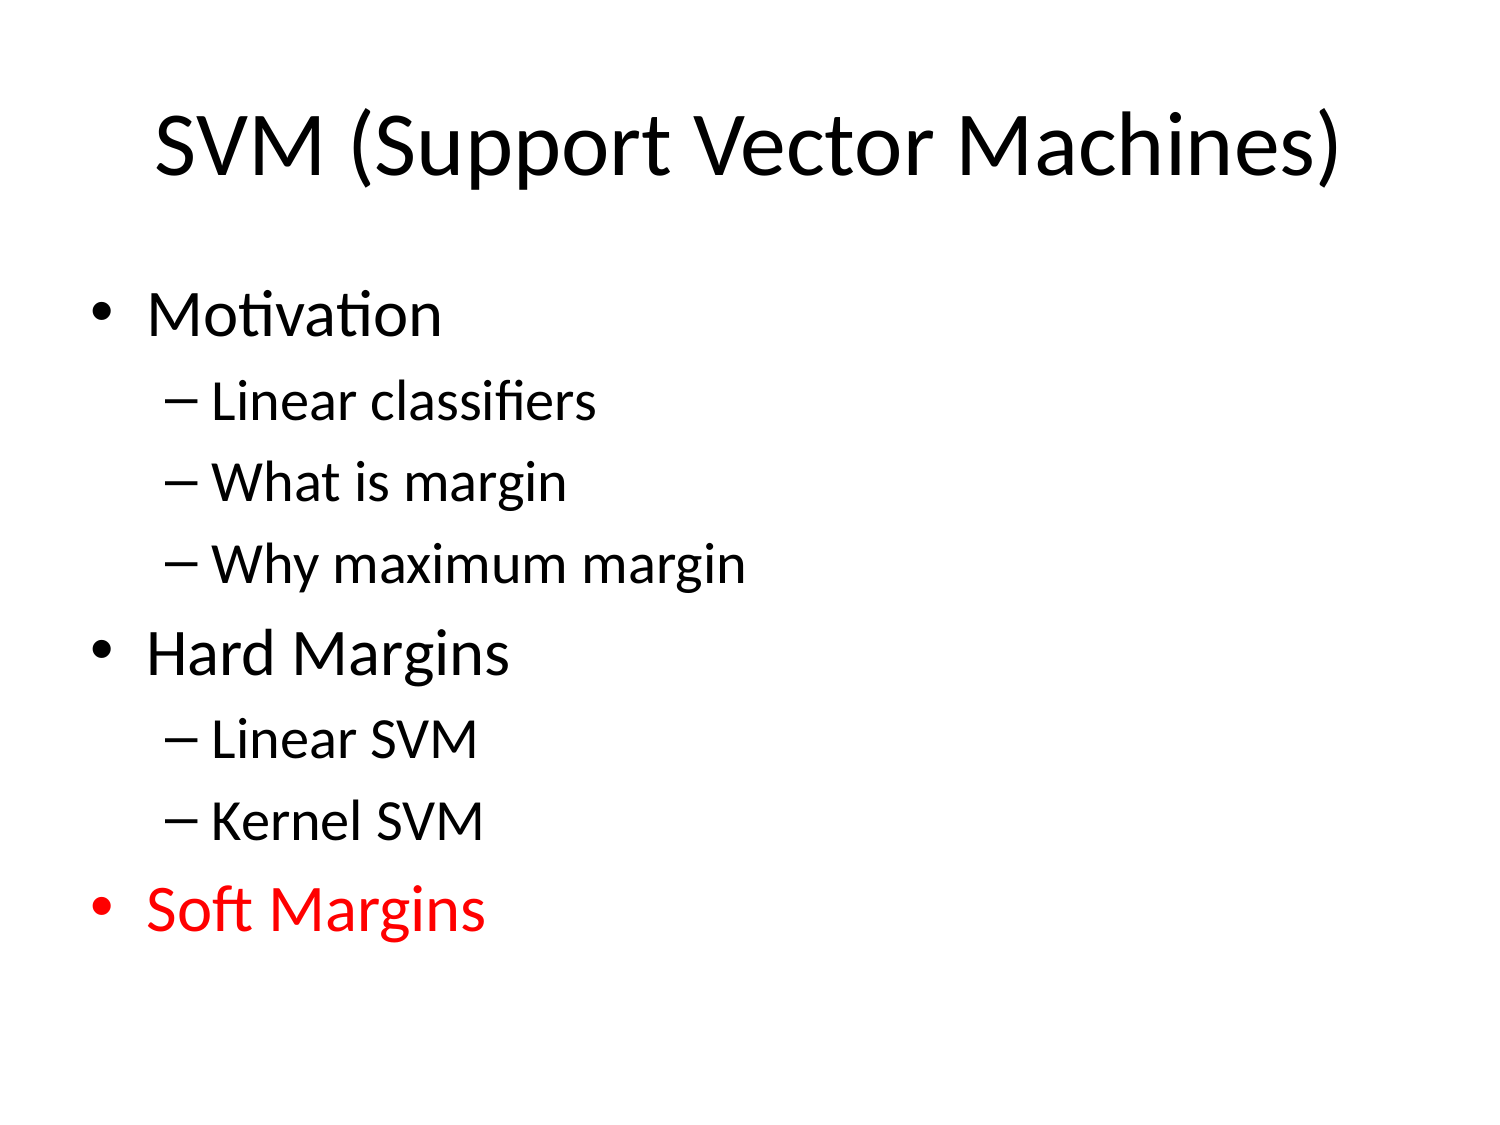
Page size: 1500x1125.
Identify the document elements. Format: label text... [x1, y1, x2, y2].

title SVM (Support Vector Machines) [75, 45, 1425, 233]
list Motivation Linear classifiers What is margin Why maximum margin Hard Margins Linear SVM Kernel SVM Soft Margins [75, 262, 1425, 1005]
